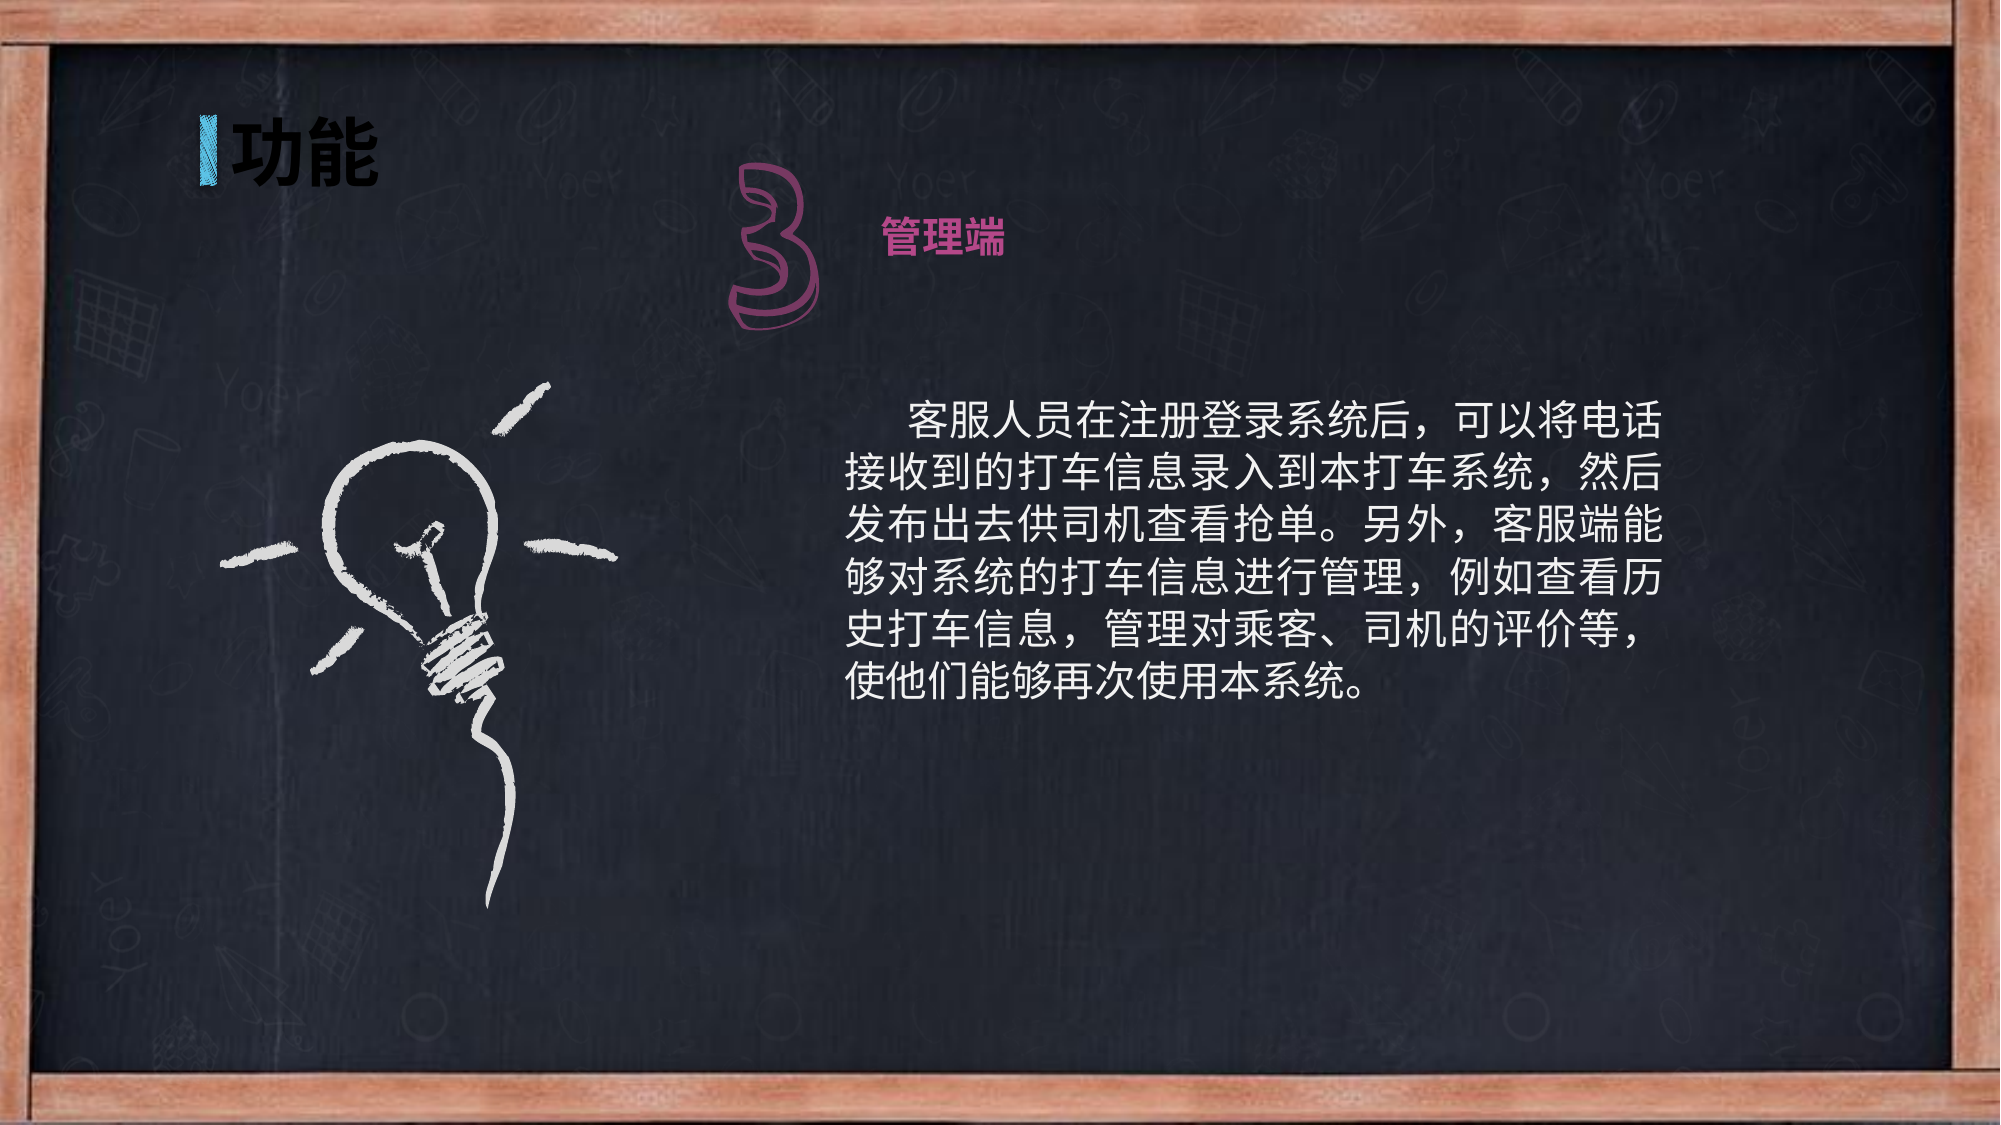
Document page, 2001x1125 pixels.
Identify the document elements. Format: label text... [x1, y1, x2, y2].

text_box [198, 113, 218, 186]
text_box 客服人员在注册登录系统后，可以将电话接收到的打车信息录入到本打车系统，然后发布出去供司机查看抢单。另外，客服端能够对系统的打车信息进行管理，例如查看历史打车信息，管理对乘客、司机的评价等，使他们能够再次使用本系统。 [829, 384, 1679, 712]
text_box 管理端 [866, 201, 1307, 269]
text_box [289, 422, 668, 884]
text_box 功能 [215, 97, 395, 203]
text_box [728, 162, 820, 331]
picture [0, 0, 2000, 1125]
